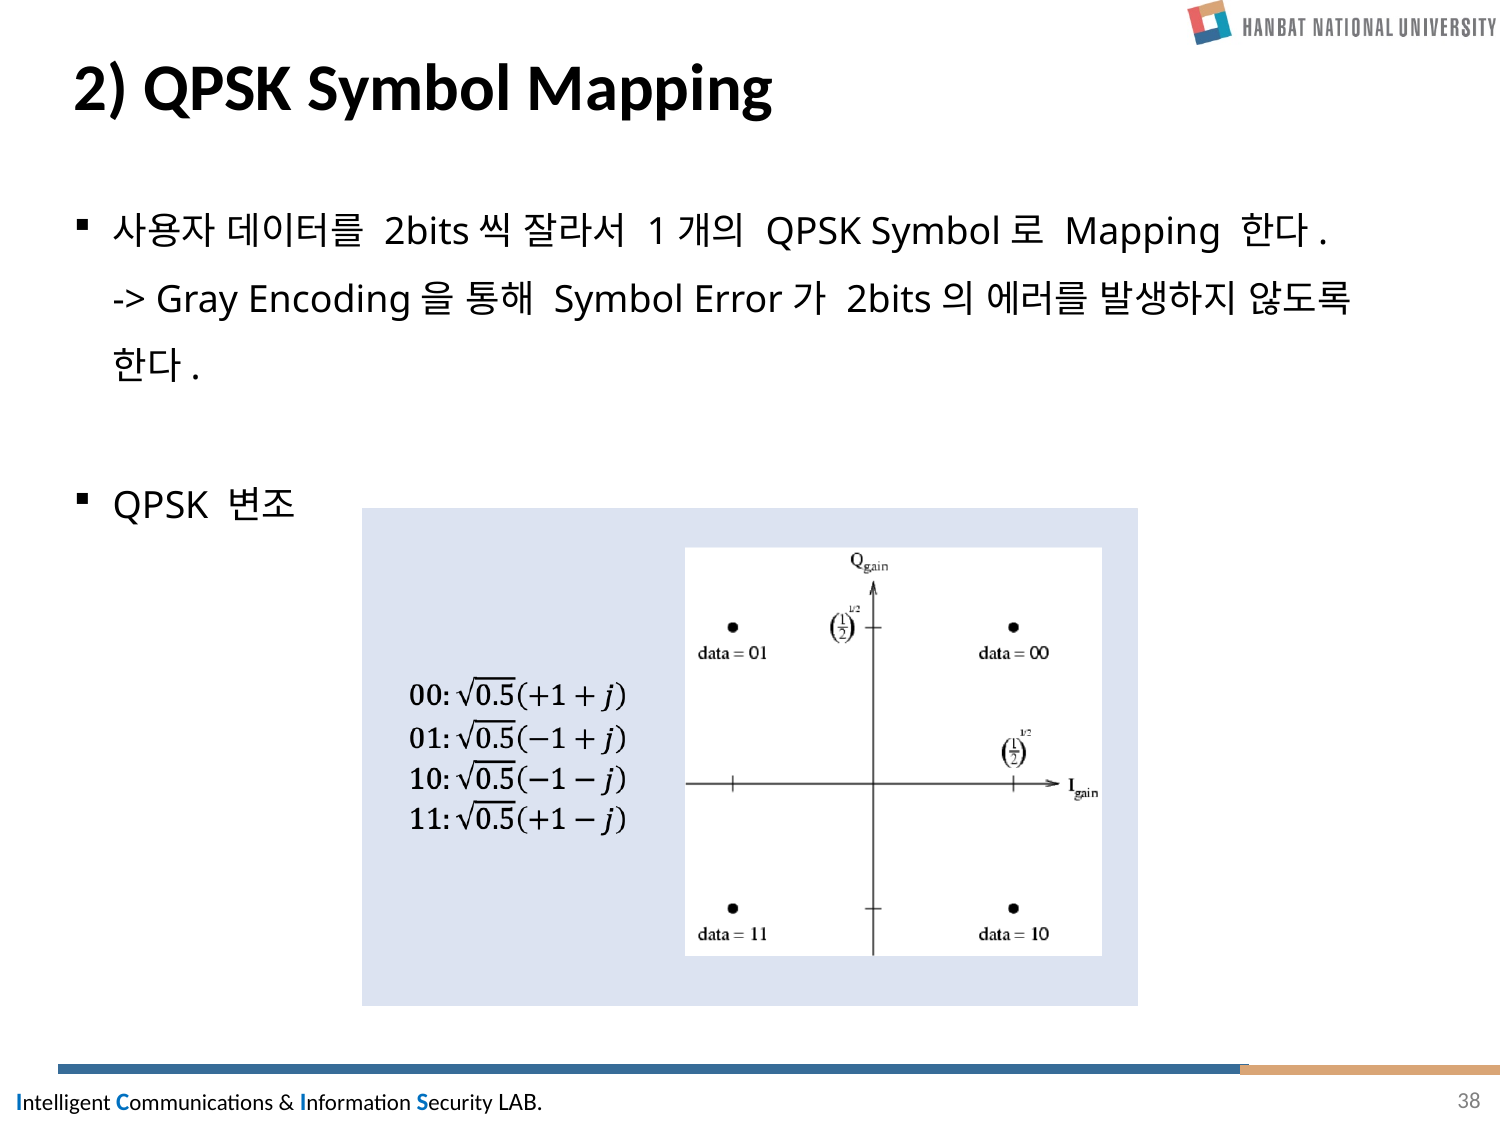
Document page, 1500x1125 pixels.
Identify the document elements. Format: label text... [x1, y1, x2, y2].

picture [362, 508, 1138, 1006]
slide_number 38 [1158, 1077, 1496, 1125]
title 2) QPSK Symbol Mapping [59, 29, 1441, 148]
list 사용자 데이터를 2bits씩 잘라서 1개의 QPSK Symbol로 Mapping 한다. -> Gray Encoding을 통해 Symbol Error가 2bits의 에러를 발생하지 않도록 한다. QPSK 변조 [59, 177, 1441, 1063]
picture [1187, 0, 1496, 45]
